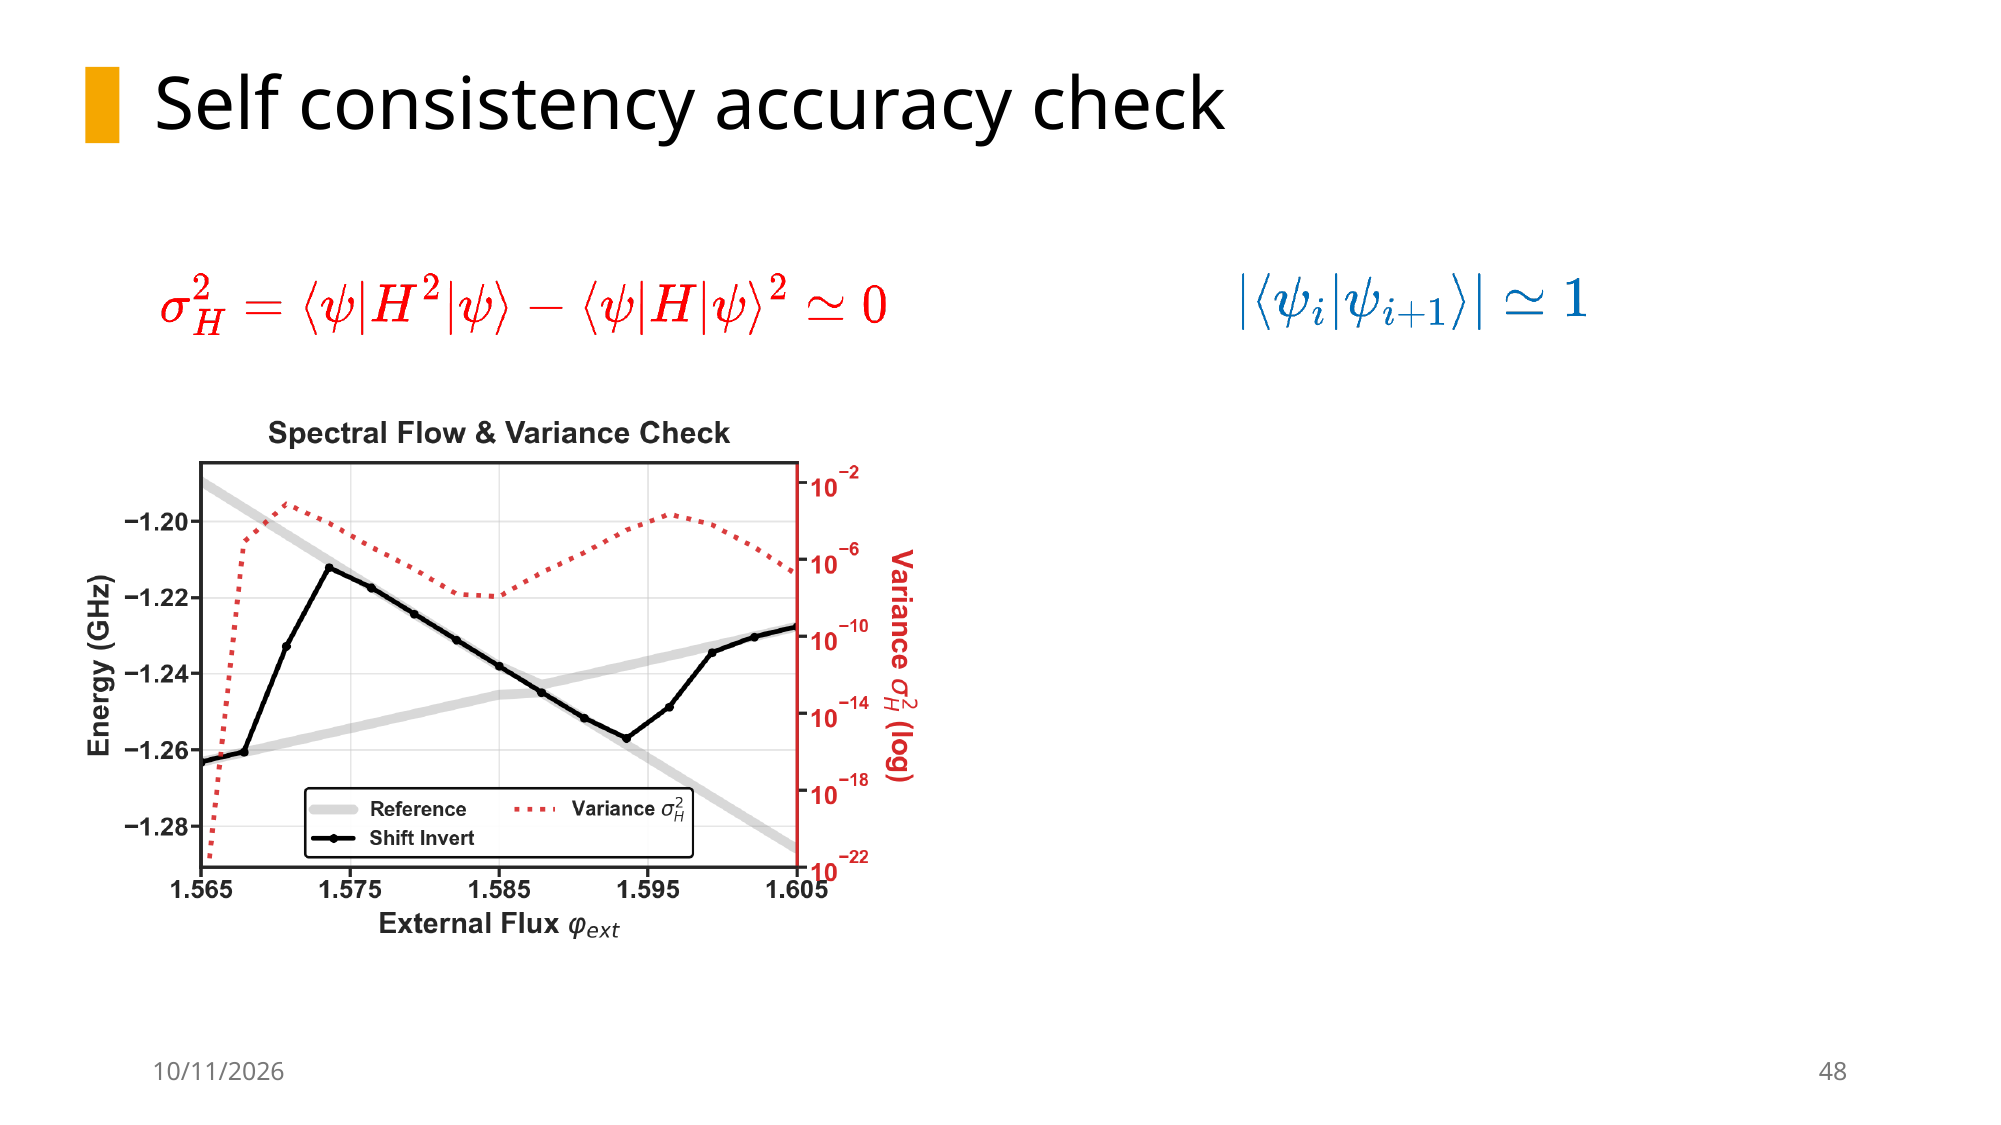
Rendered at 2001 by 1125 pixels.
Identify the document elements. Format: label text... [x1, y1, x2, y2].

picture [1235, 272, 1590, 331]
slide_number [137, 1042, 588, 1103]
picture [84, 417, 921, 943]
slide_number 48 [1412, 1042, 1863, 1103]
picture [158, 273, 888, 335]
text_box [84, 65, 121, 145]
text_box Self consistency accuracy check [139, 9, 1969, 204]
